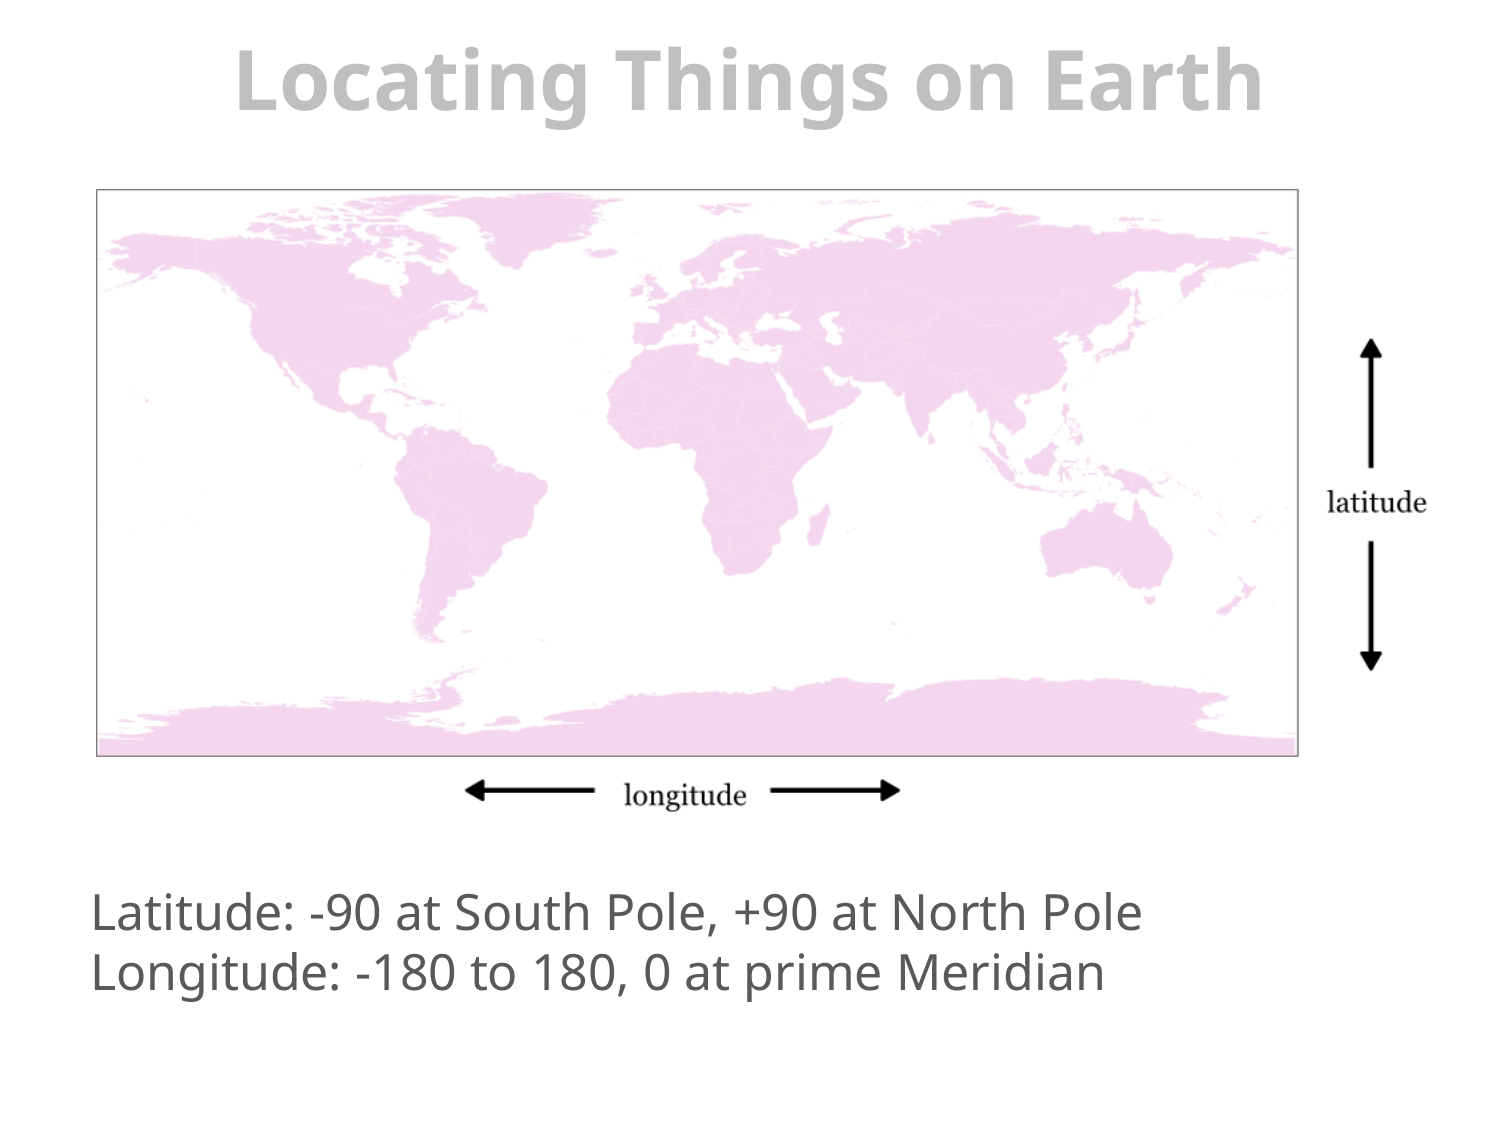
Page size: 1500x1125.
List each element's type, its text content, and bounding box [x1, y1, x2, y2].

picture [96, 189, 1429, 813]
list Latitude: -90 at South Pole, +90 at North Pole Longitude: -180 to 180, 0 at prime Meridian [75, 812, 1425, 1050]
title Locating Things on Earth [75, 15, 1425, 138]
